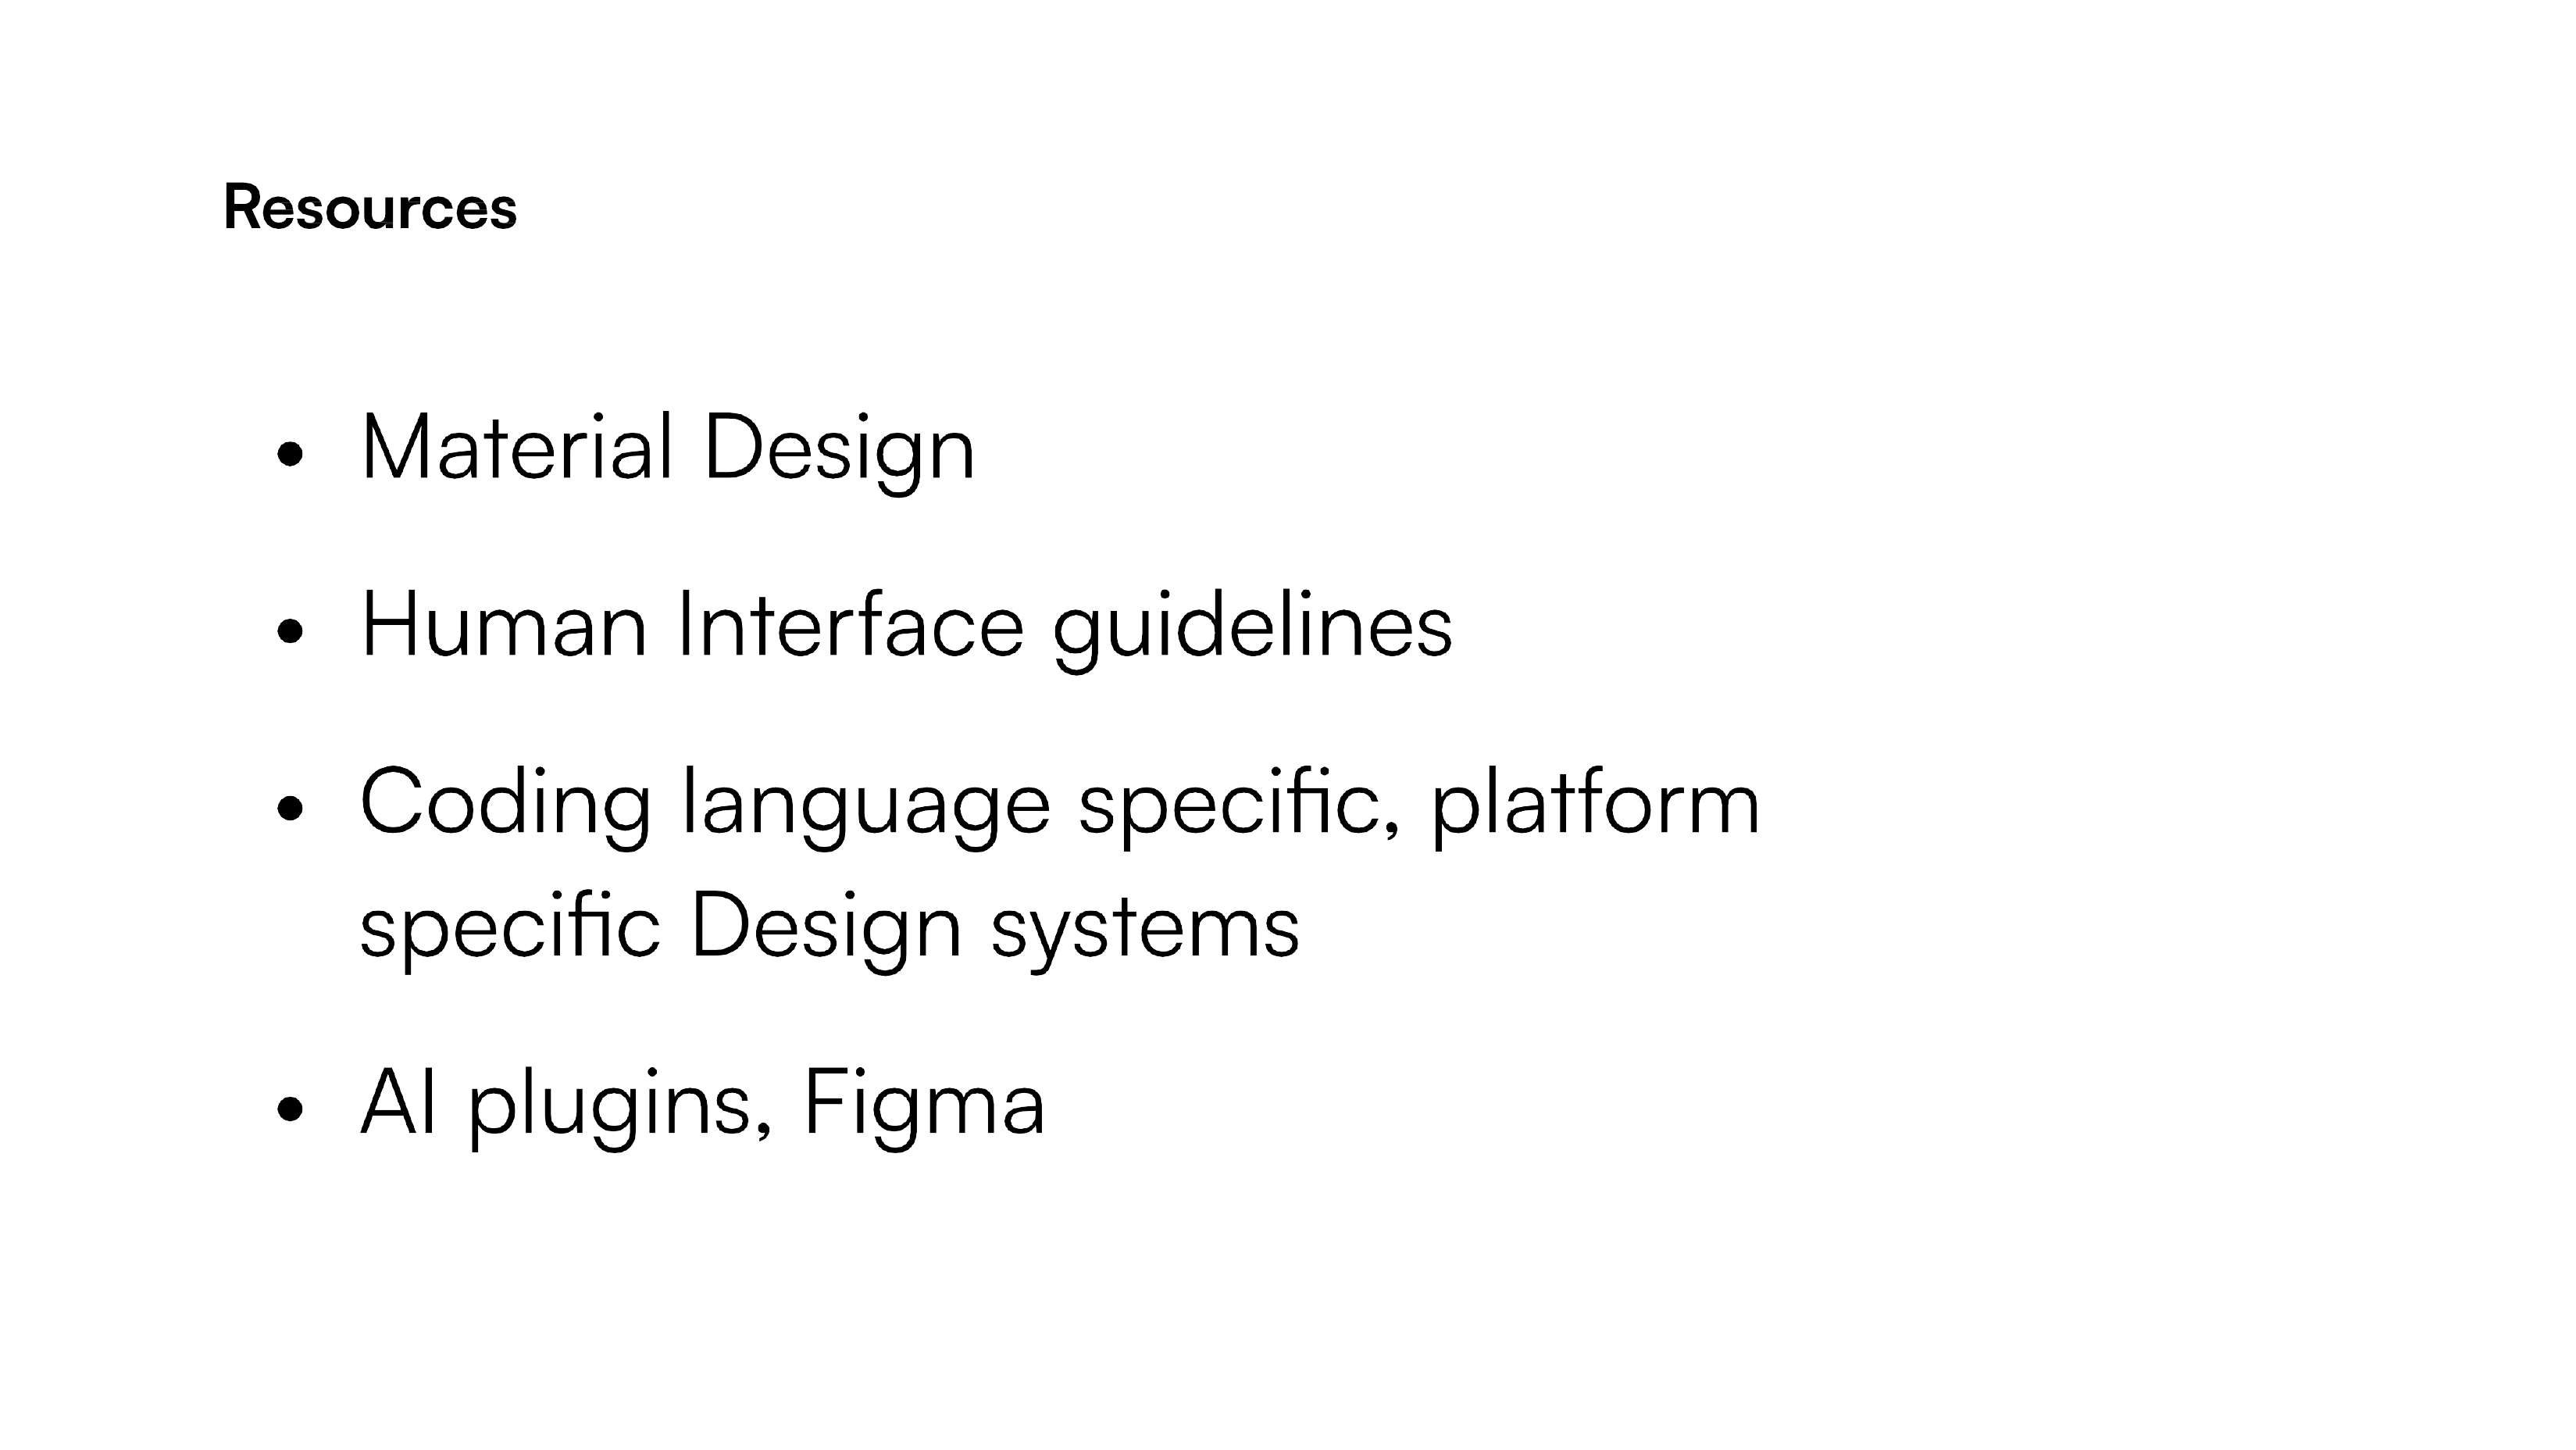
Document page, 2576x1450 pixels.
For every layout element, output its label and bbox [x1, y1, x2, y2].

text_box [326, 196, 359, 229]
text_box [297, 196, 323, 229]
text_box [456, 196, 487, 229]
picture [277, 410, 1757, 1153]
text_box [422, 196, 453, 229]
text_box [401, 196, 420, 228]
text_box [226, 182, 261, 228]
text_box [491, 196, 516, 229]
text_box [262, 196, 294, 229]
text_box [364, 197, 394, 229]
